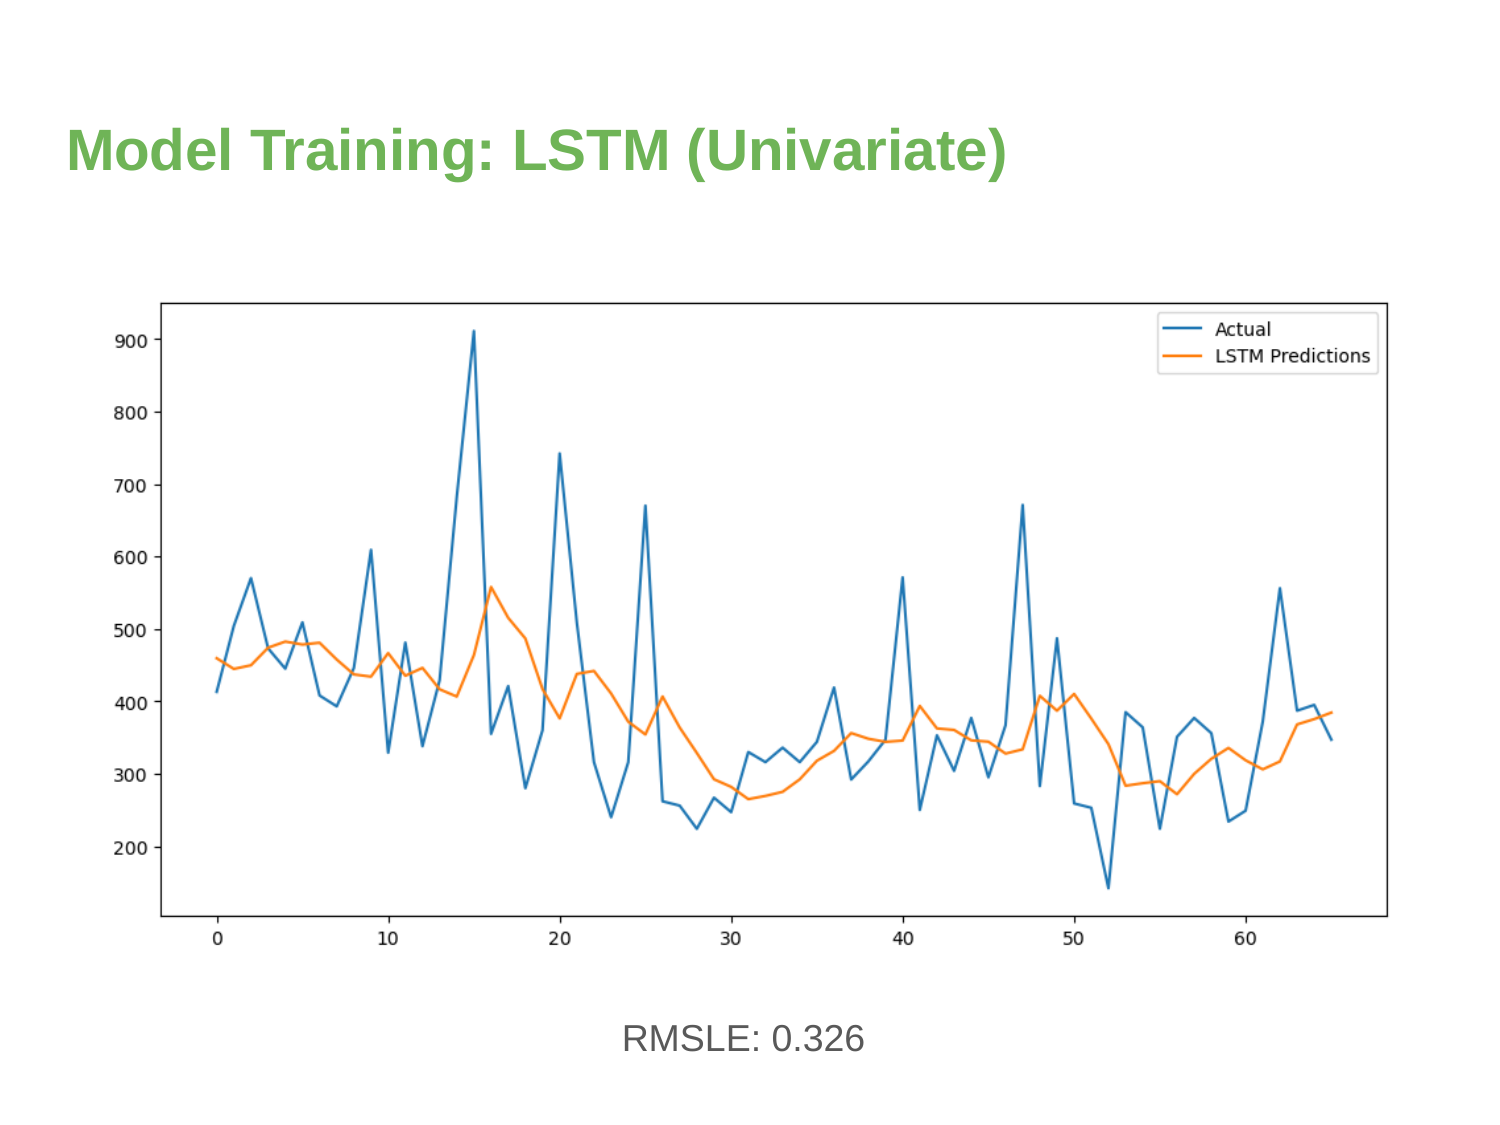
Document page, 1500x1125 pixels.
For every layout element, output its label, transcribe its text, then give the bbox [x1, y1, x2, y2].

picture [100, 290, 1400, 961]
text_box RMSLE: 0.326 [606, 999, 893, 1070]
title Model Training: LSTM (Univariate) [51, 97, 1449, 223]
